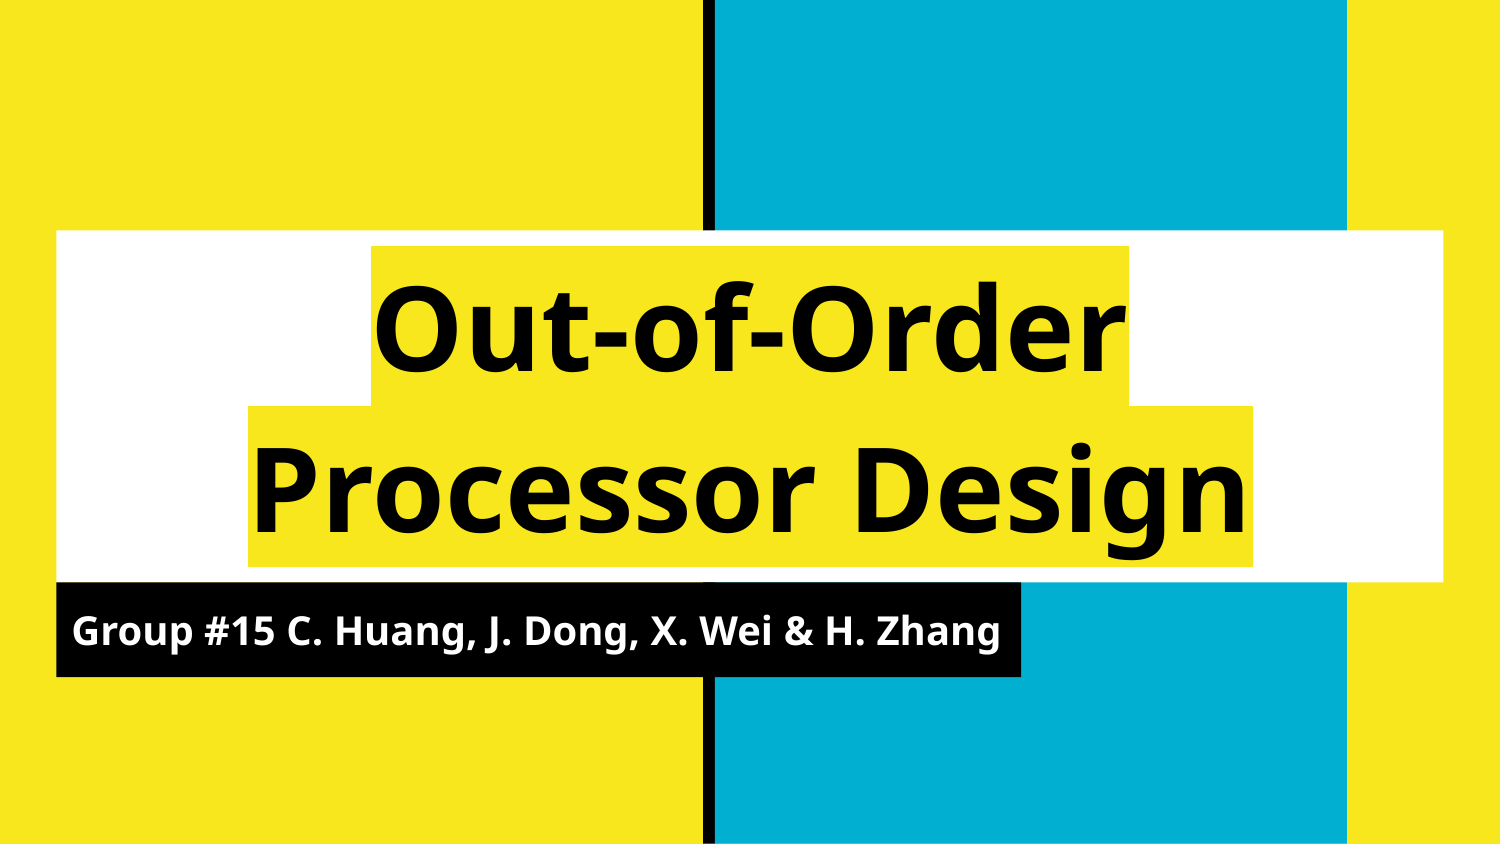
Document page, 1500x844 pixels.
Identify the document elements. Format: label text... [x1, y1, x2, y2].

title Out-of-Order Processor Design [56, 230, 1444, 583]
subtitle Group #15 C. Huang, J. Dong, X. Wei & H. Zhang [56, 582, 1022, 678]
